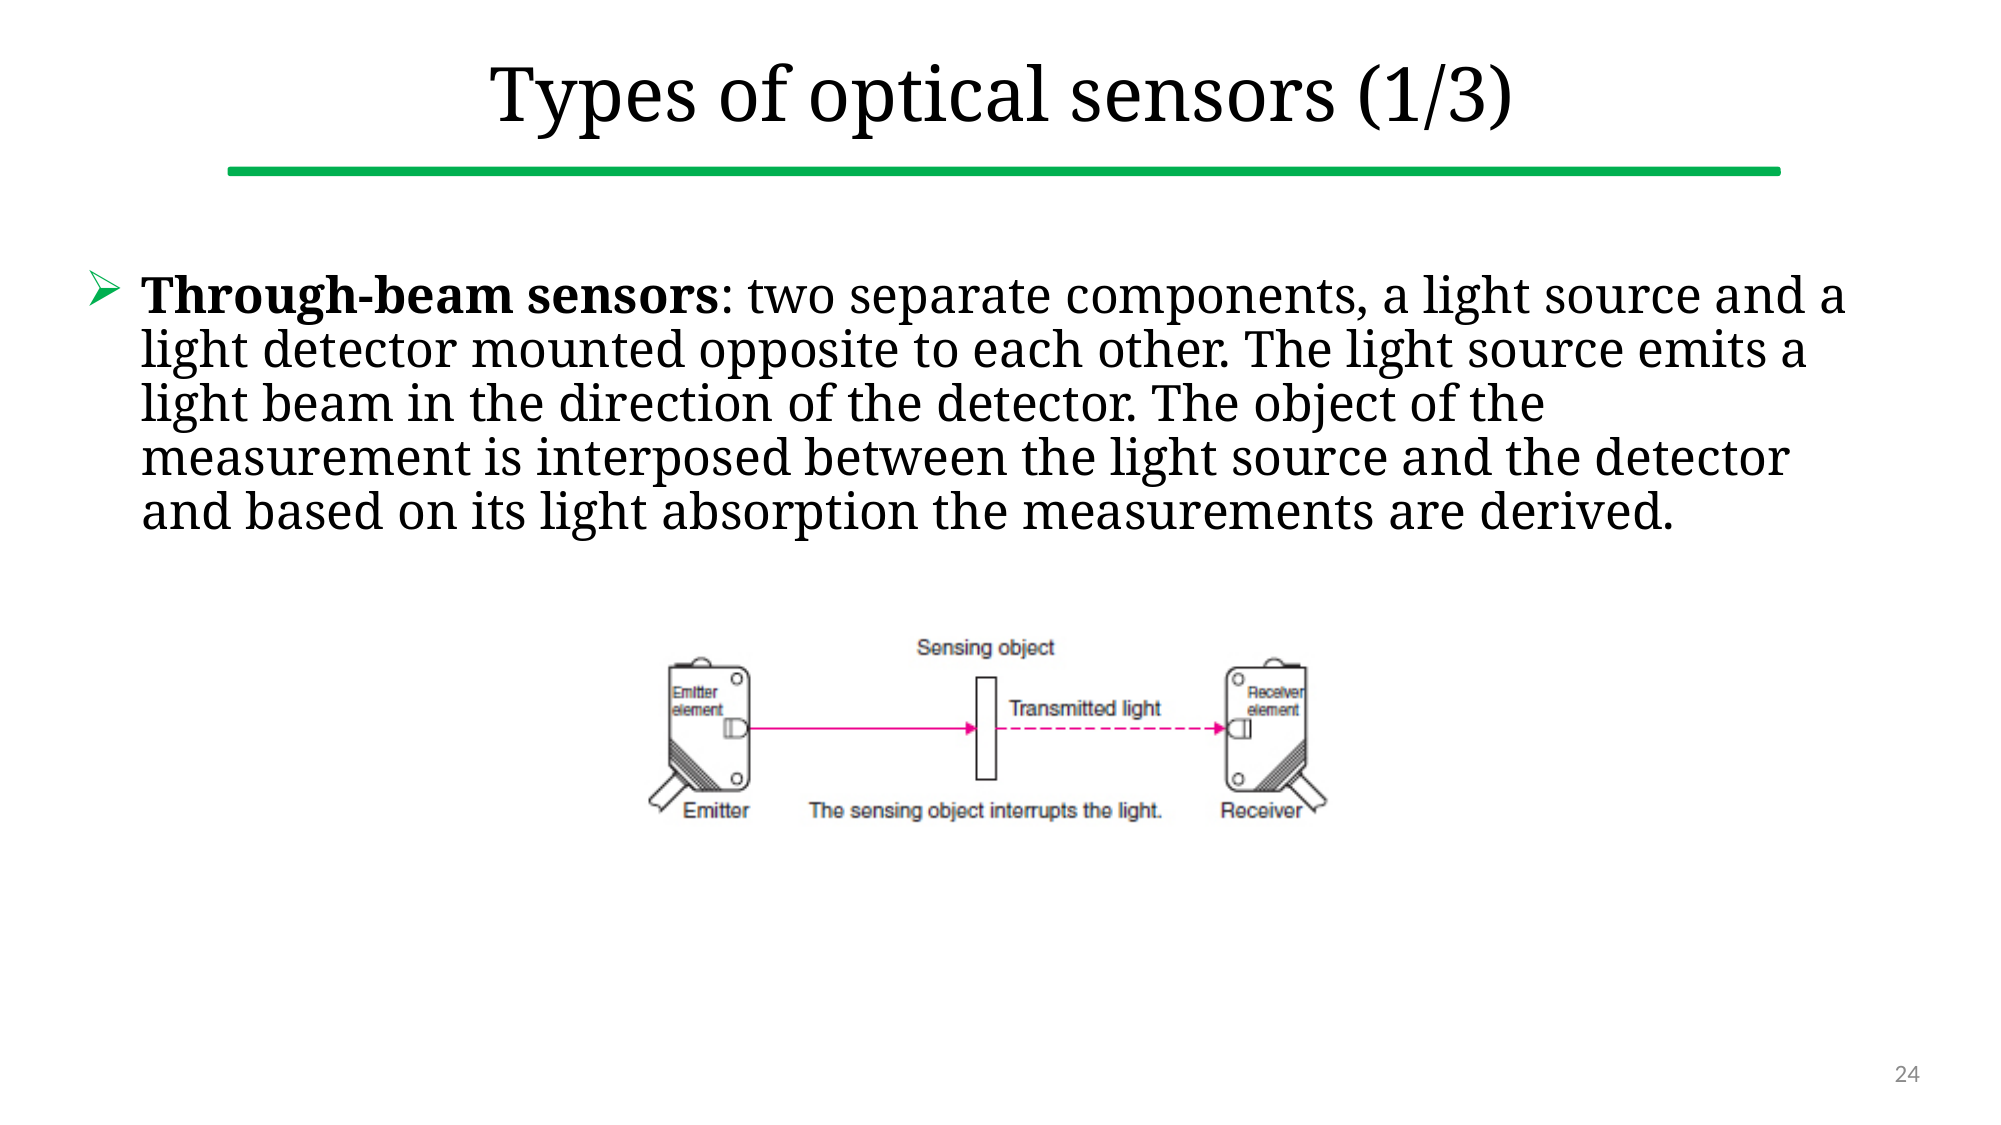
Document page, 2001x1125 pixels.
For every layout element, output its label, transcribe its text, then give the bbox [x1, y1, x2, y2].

title Types of optical sensors (1/3) [70, 26, 1936, 168]
picture [612, 622, 1340, 836]
list Through-beam sensors: two separate components, a light source and a light detector mounted opposite to each other. The light source emits a light beam in the direction of the detector. The object of the measurement is interposed between the light source and the detector and based on its light absorption the measurements are derived. [70, 263, 1882, 1125]
slide_number 24 [1412, 1042, 1936, 1103]
